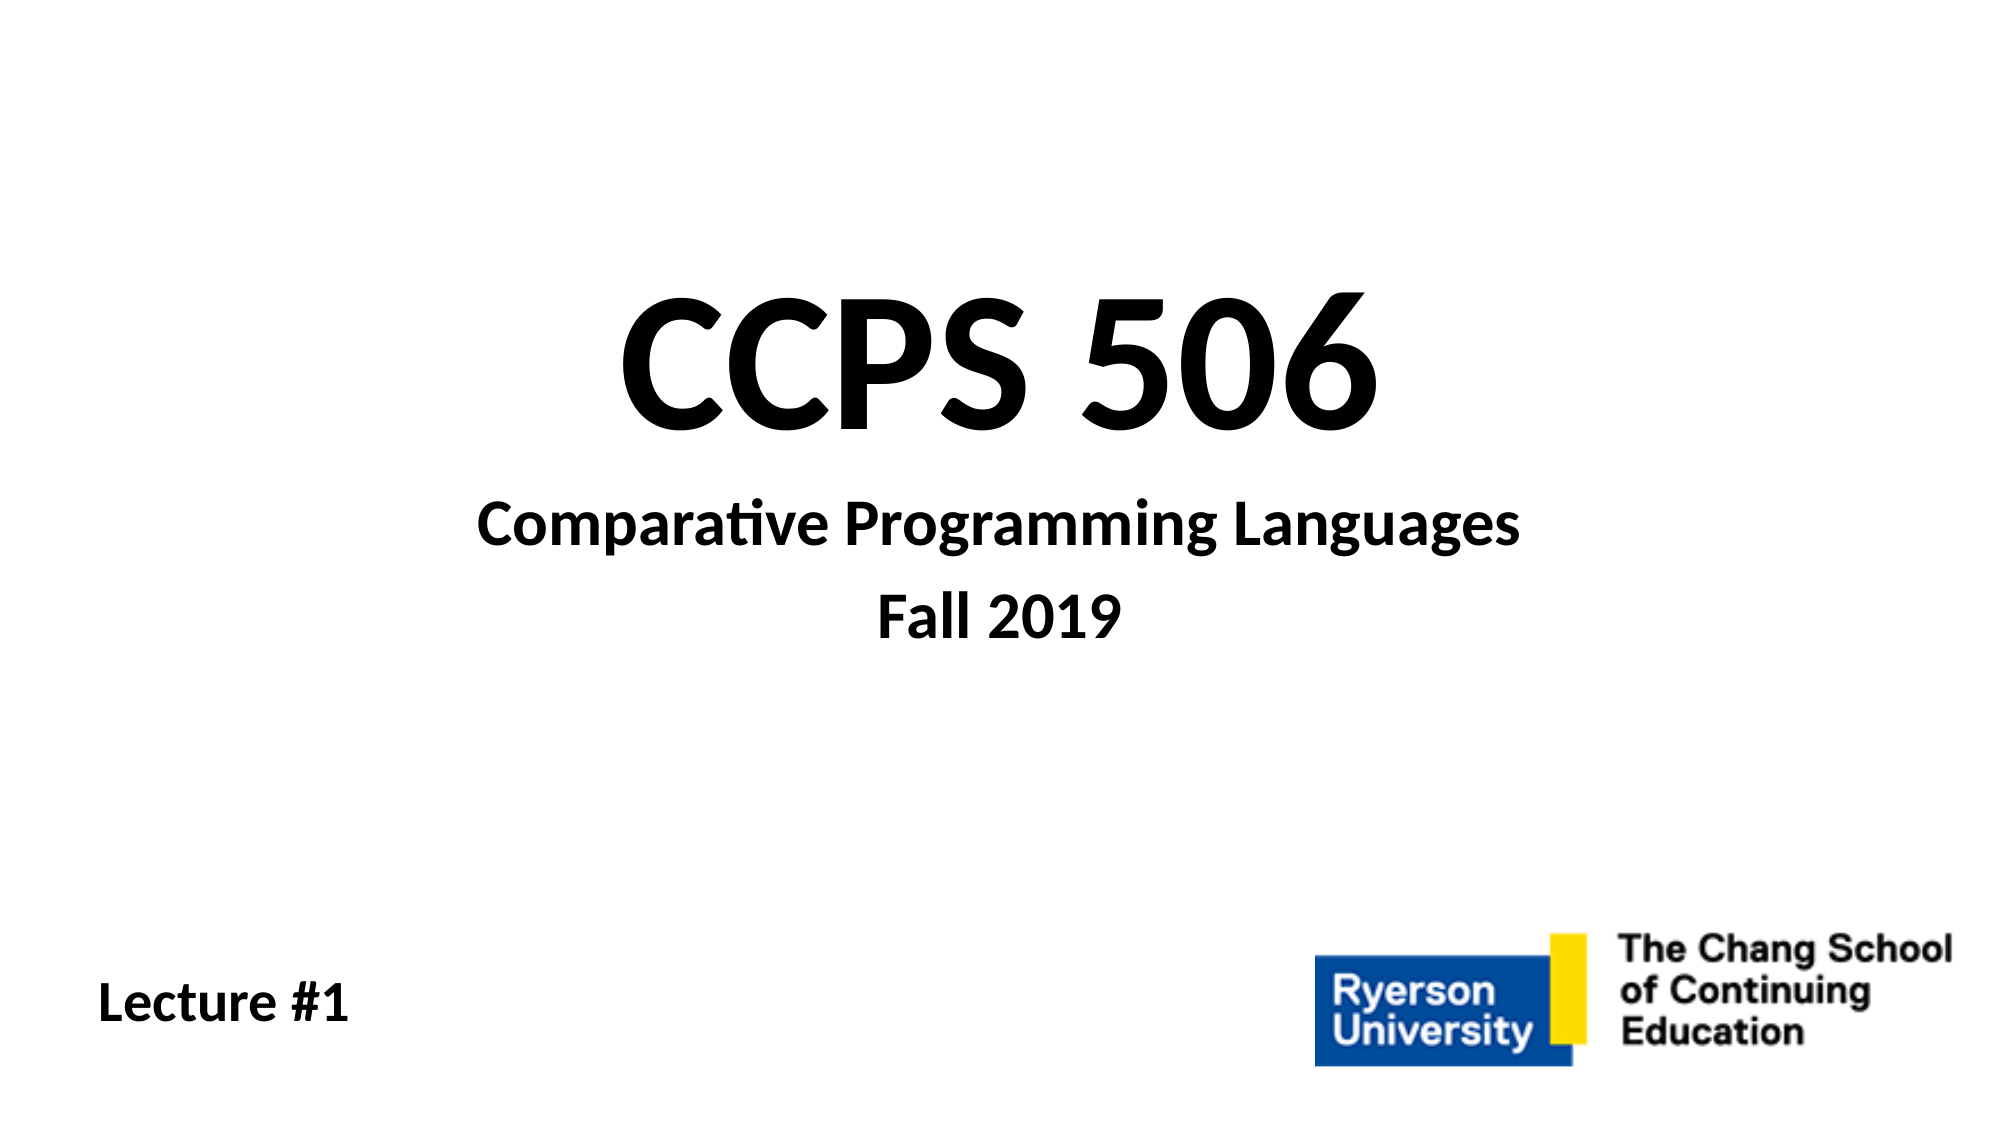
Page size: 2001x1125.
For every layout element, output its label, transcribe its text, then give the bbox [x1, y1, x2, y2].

picture [1315, 899, 1967, 1097]
text_box Lecture #1 [84, 955, 539, 1040]
subtitle Comparative Programming Languages Fall 2019 [249, 480, 1750, 711]
title CCPS 506 [249, 225, 1750, 480]
